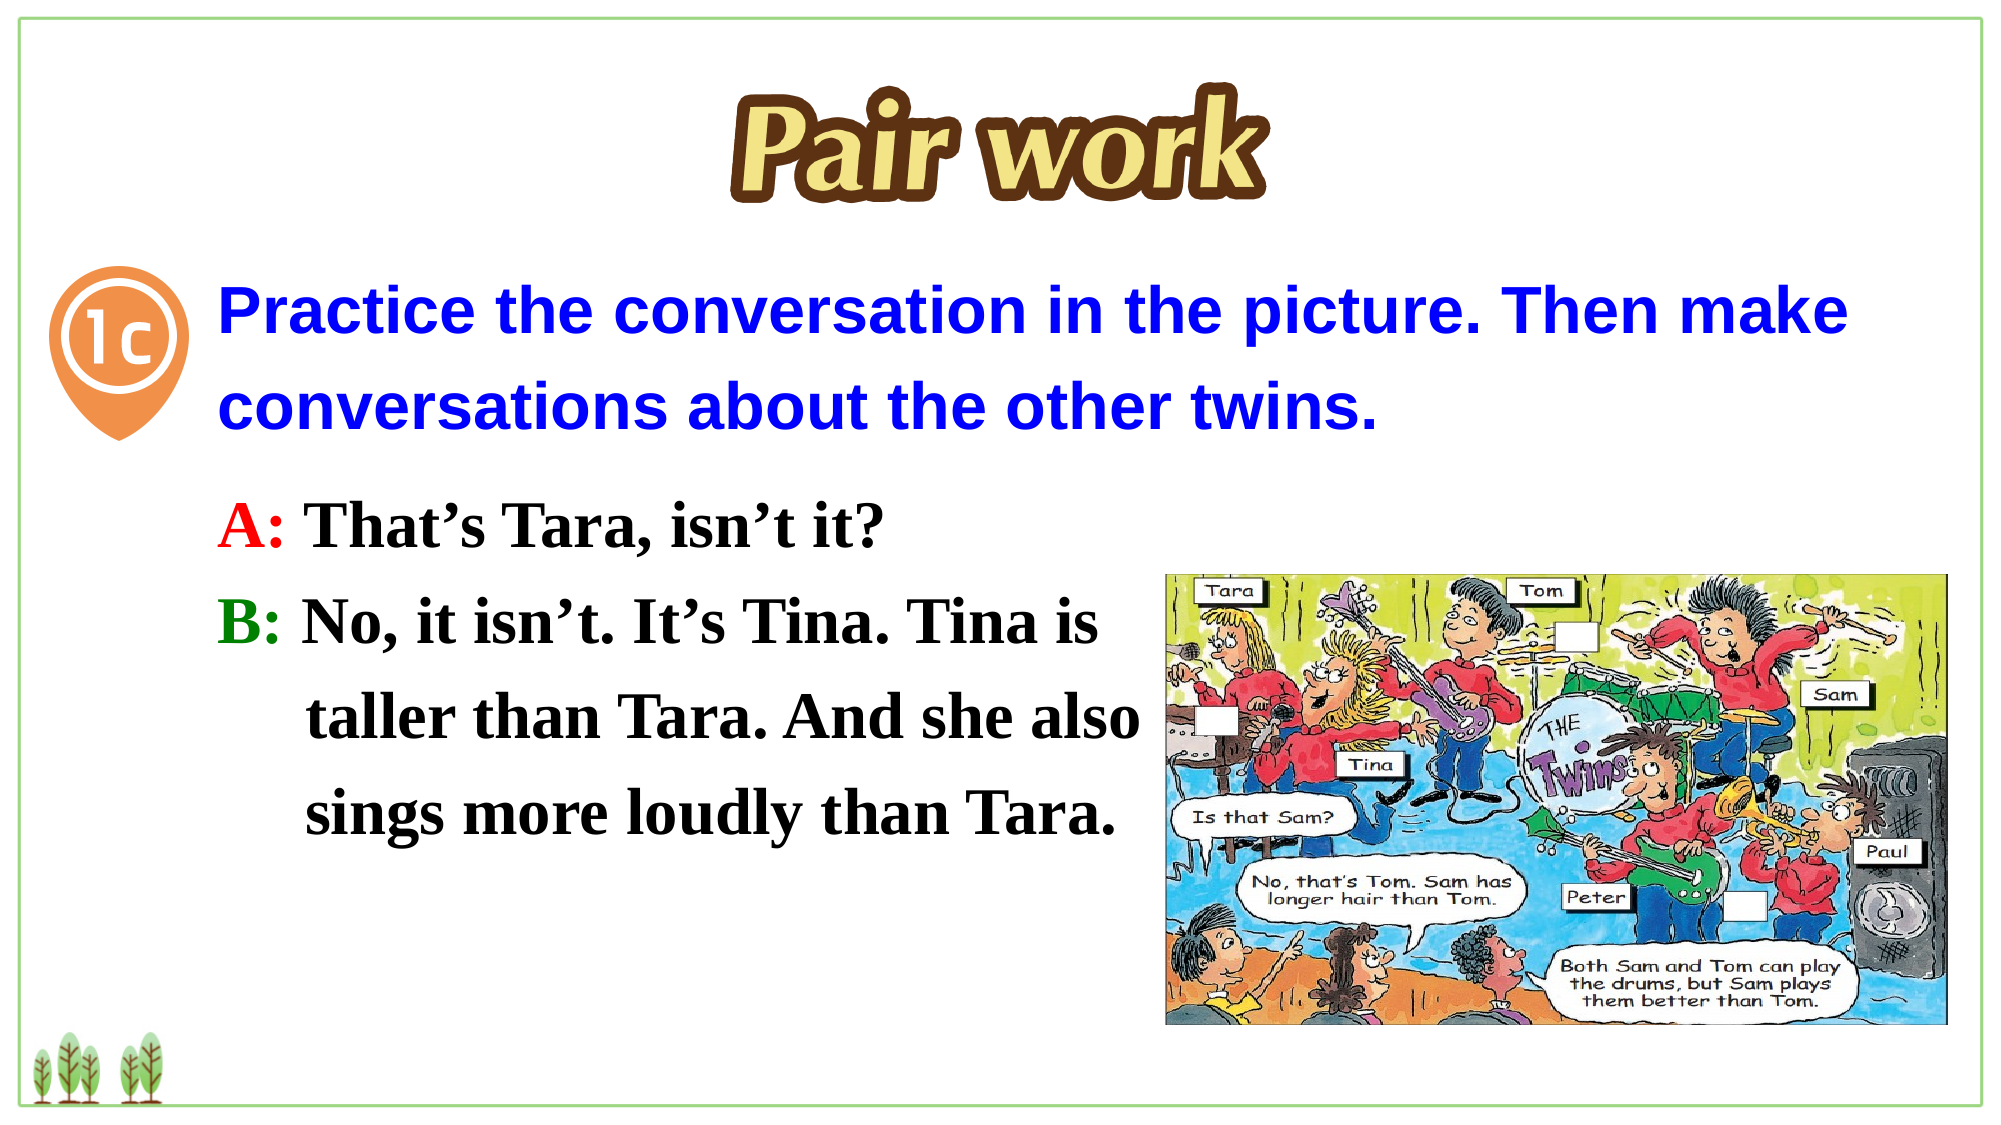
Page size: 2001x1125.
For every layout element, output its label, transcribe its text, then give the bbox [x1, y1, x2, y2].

picture [0, 0, 2001, 1125]
text_box Practice the conversation in the picture. Then make conversations about the other twins. [202, 243, 1892, 451]
text_box A: That’s Tara, isn’t it? B: No, it isn’t. It’s Tina. Tina is taller than Tara. And she also sings more loudly than Tara. [202, 457, 1212, 856]
